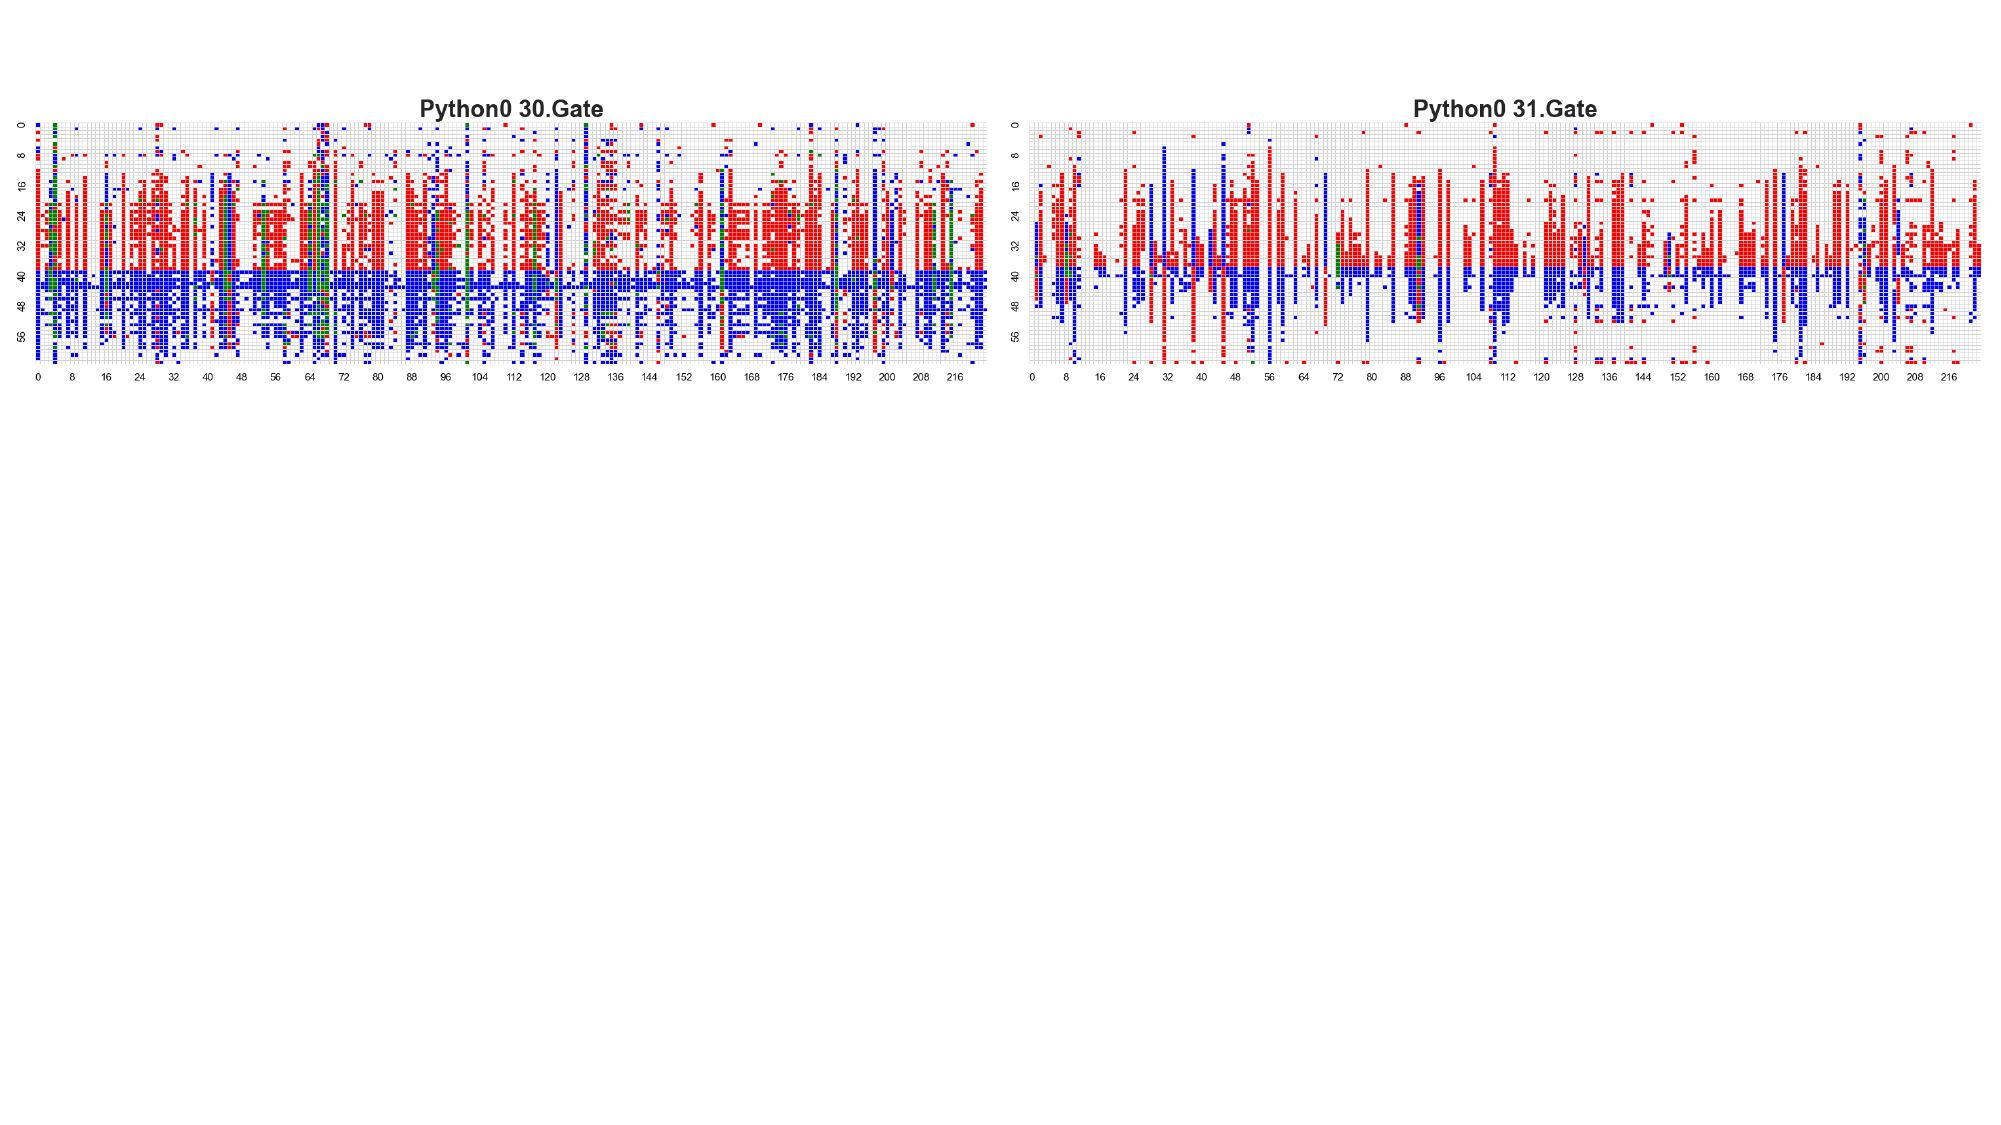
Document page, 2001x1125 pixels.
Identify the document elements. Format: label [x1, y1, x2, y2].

picture [0, 87, 2000, 1037]
